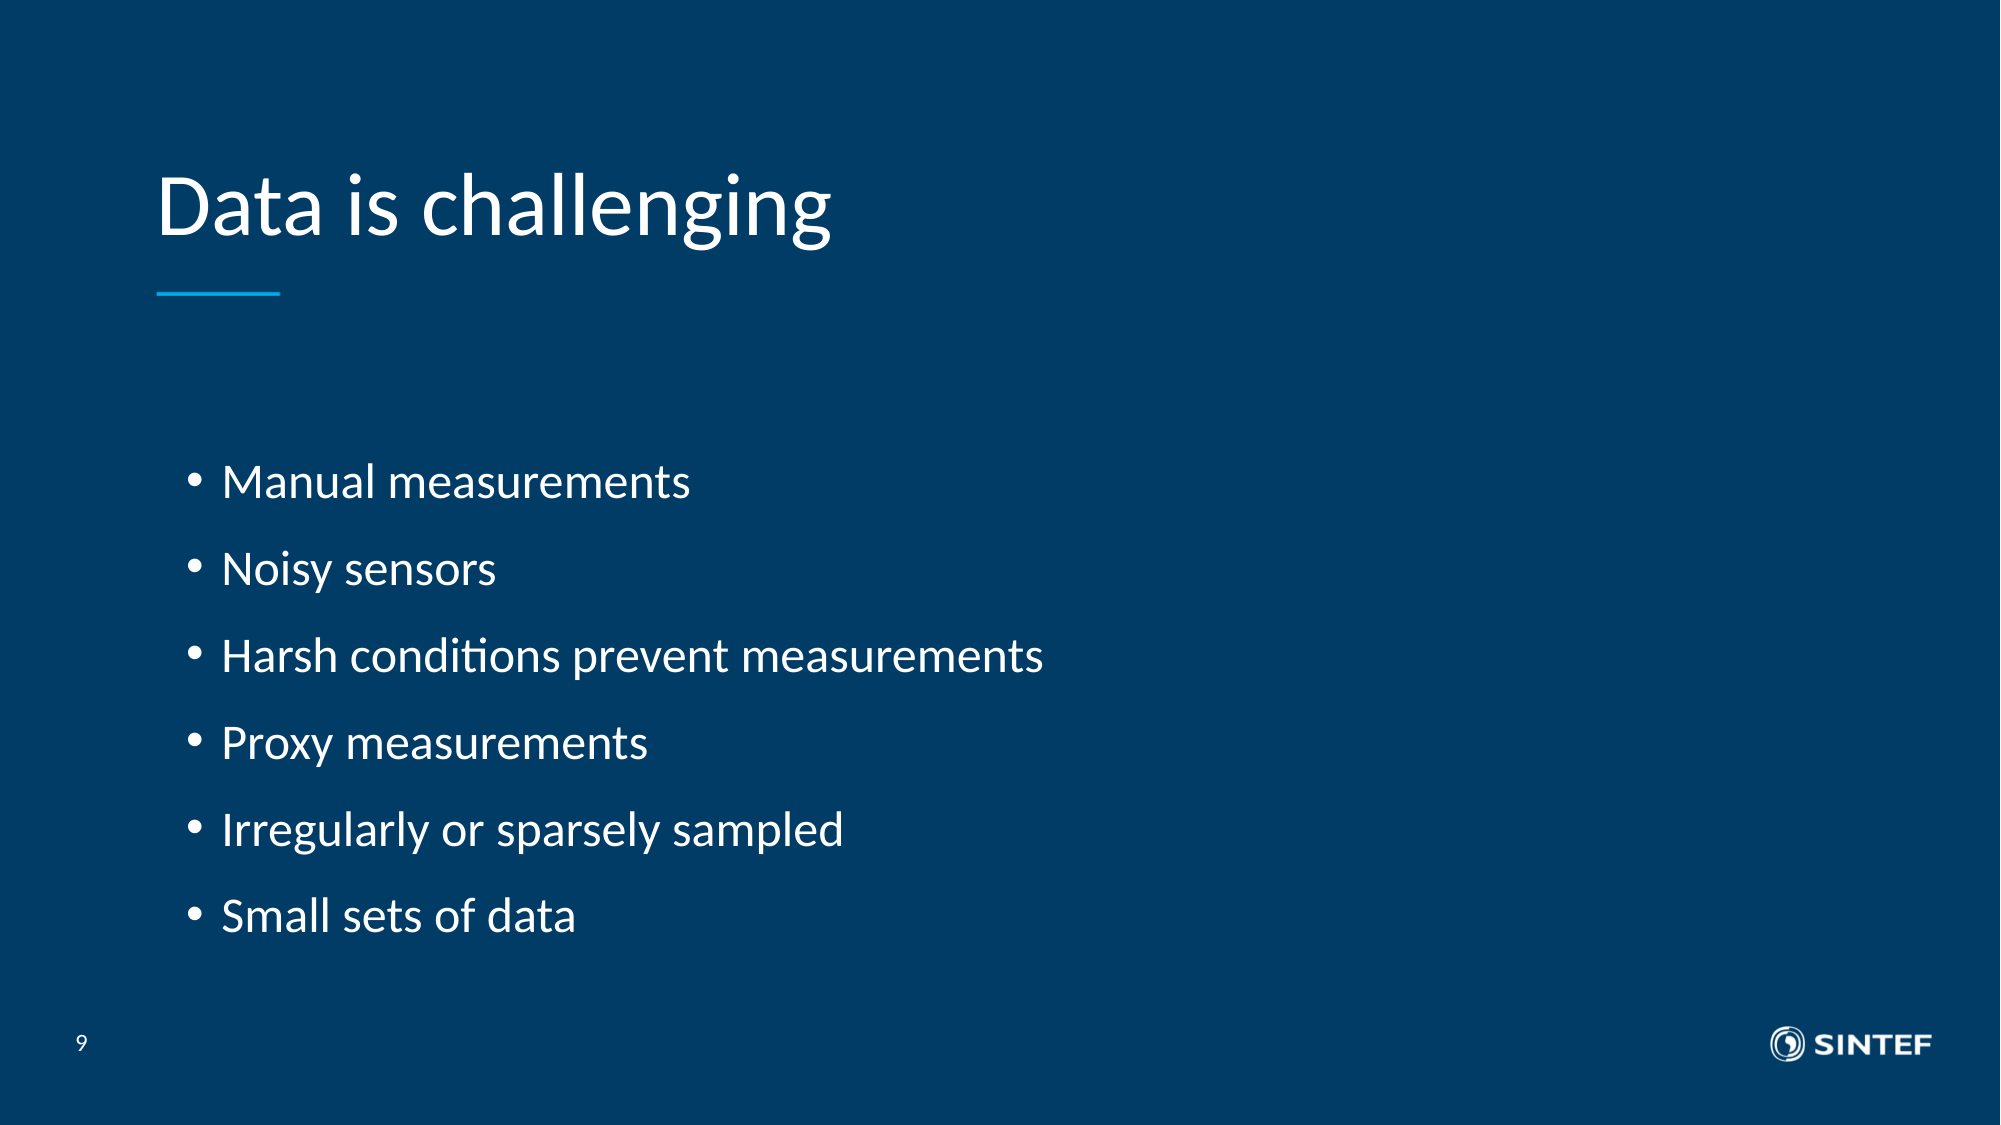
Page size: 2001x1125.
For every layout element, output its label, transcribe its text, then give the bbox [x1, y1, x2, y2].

title Data is challenging [156, 145, 1634, 298]
slide_number 9 [75, 1026, 126, 1057]
list Manual measurements Noisy sensors Harsh conditions prevent measurements Proxy measurements Irregularly or sparsely sampled Small sets of data [156, 442, 1138, 1004]
picture [1770, 1026, 1932, 1062]
